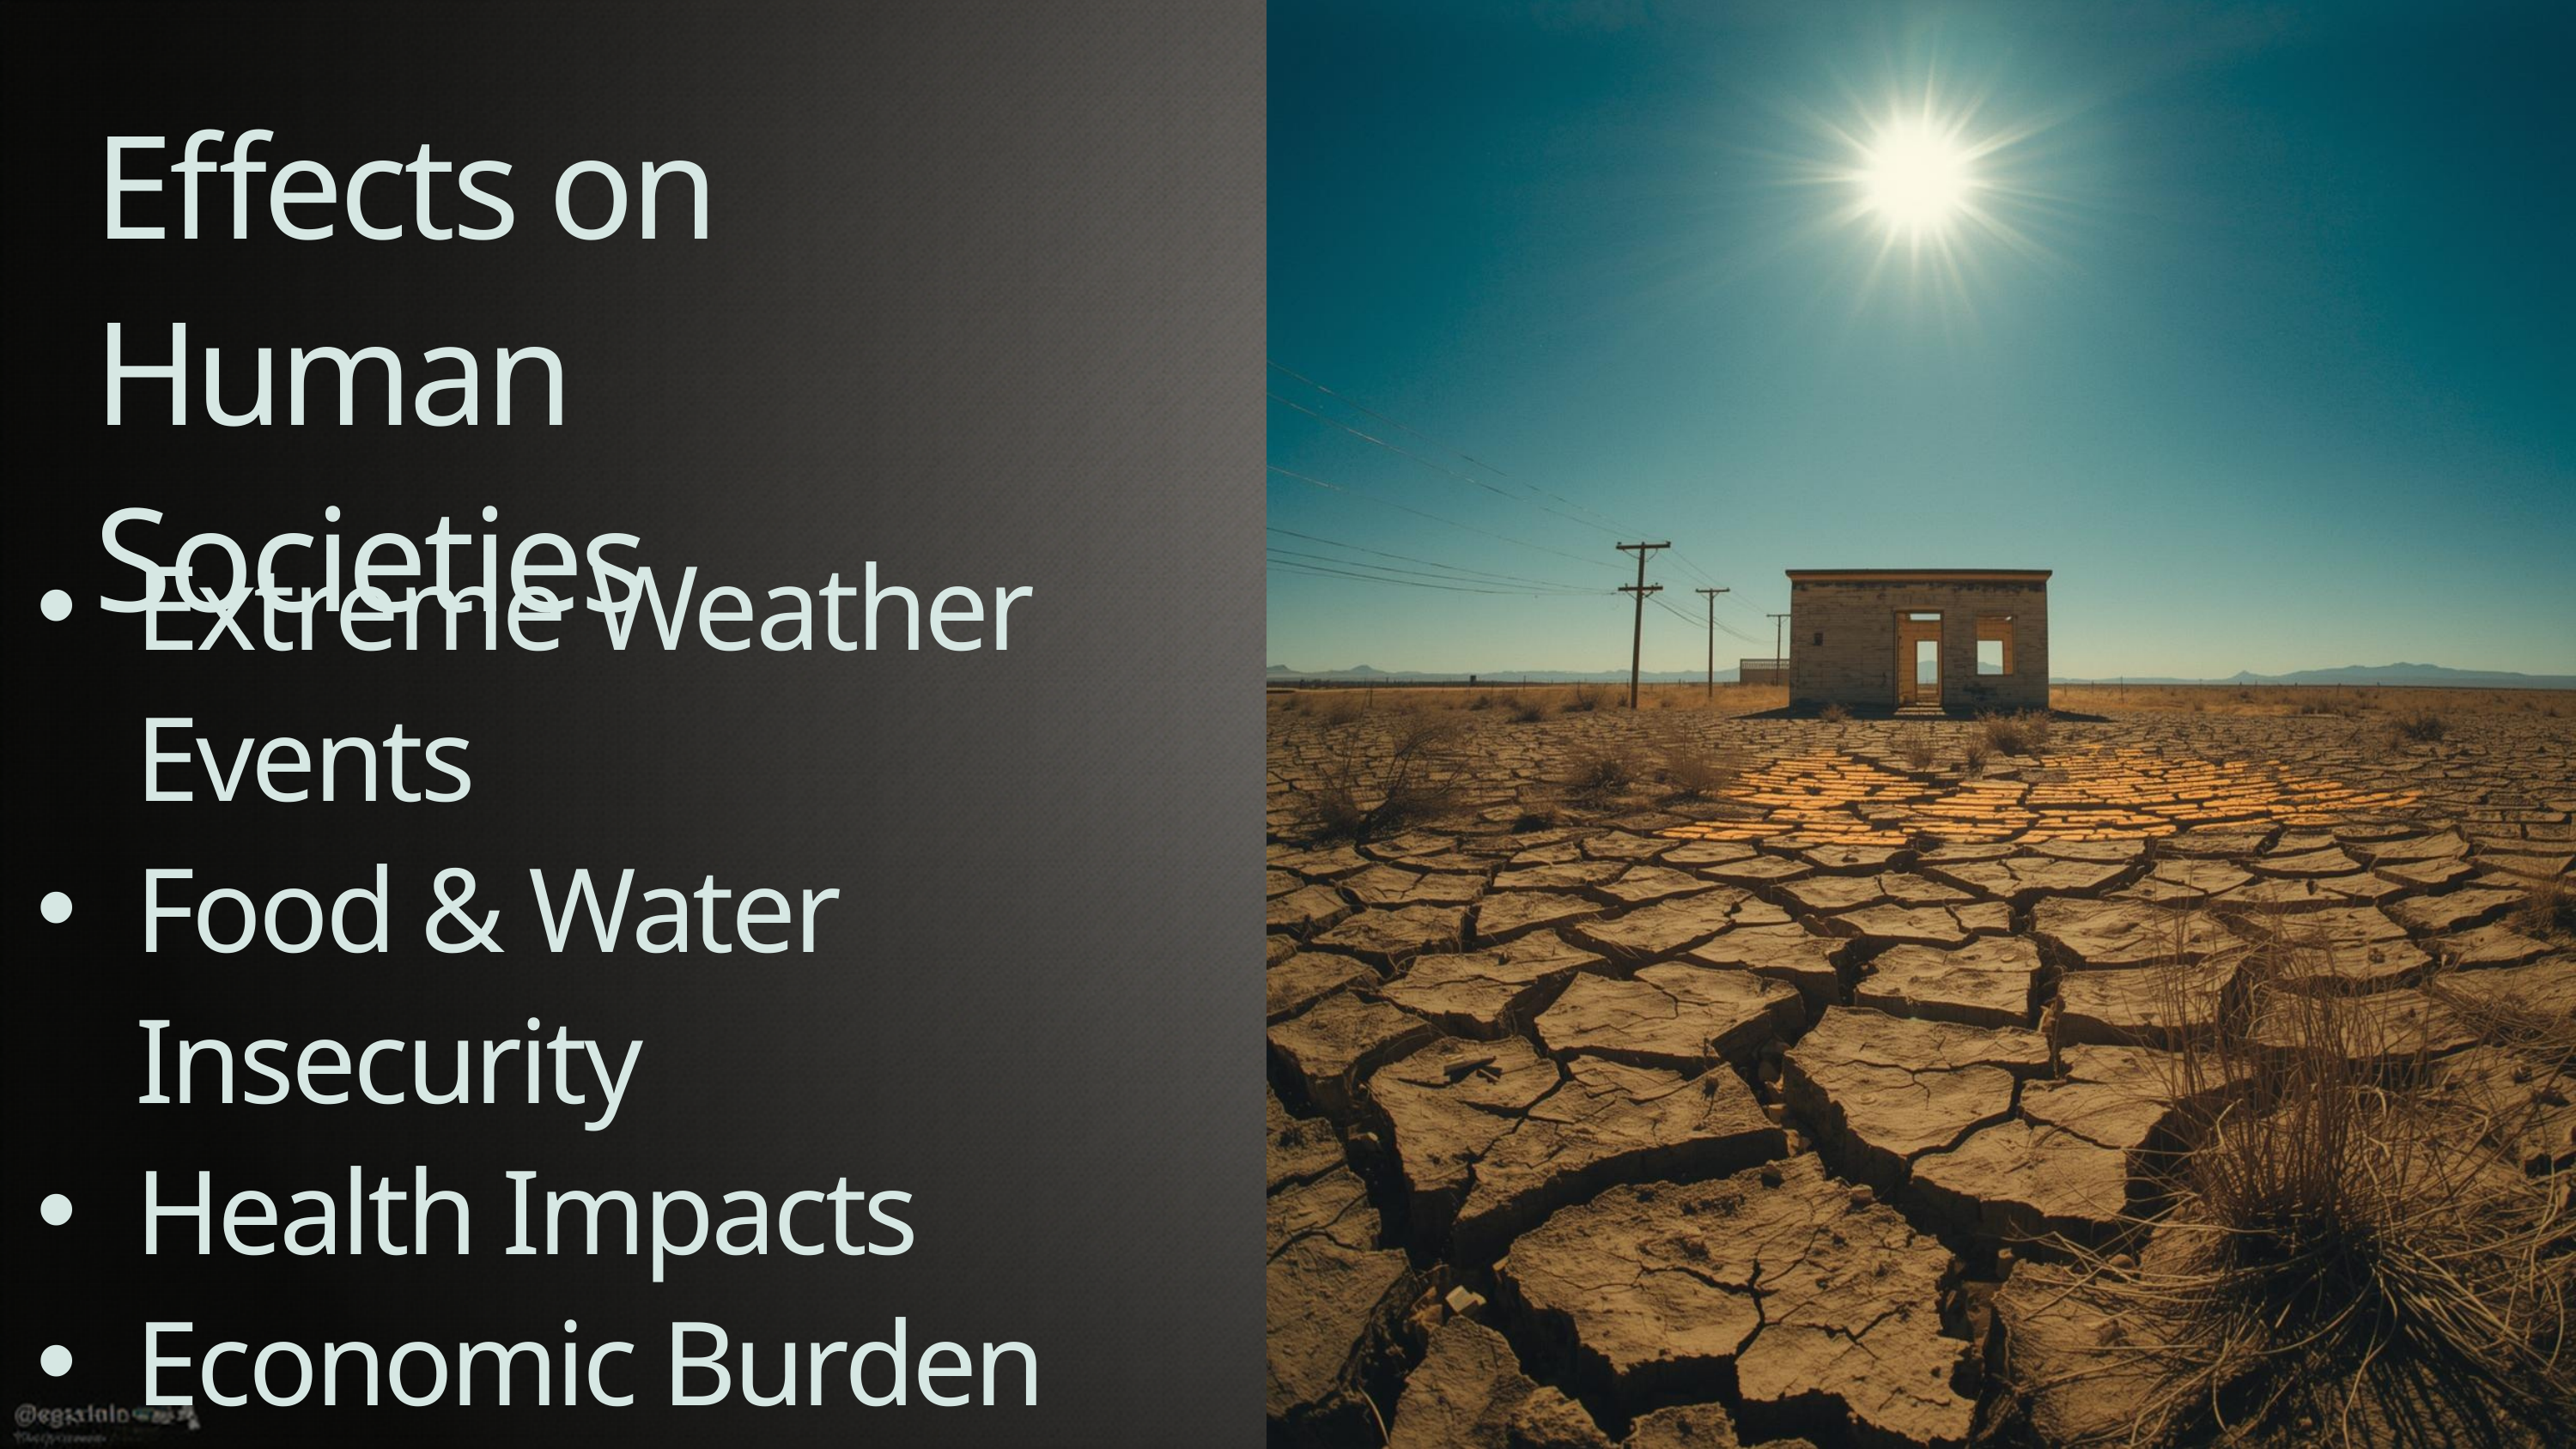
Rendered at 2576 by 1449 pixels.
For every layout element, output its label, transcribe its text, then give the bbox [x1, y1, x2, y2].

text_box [1266, 0, 2576, 1449]
text_box Effects on Human Societies [94, 82, 1064, 522]
text_box [0, 0, 1264, 1449]
text_box Extreme Weather Events Food & Water Insecurity Health Impacts Economic Burden [0, 522, 1221, 1429]
